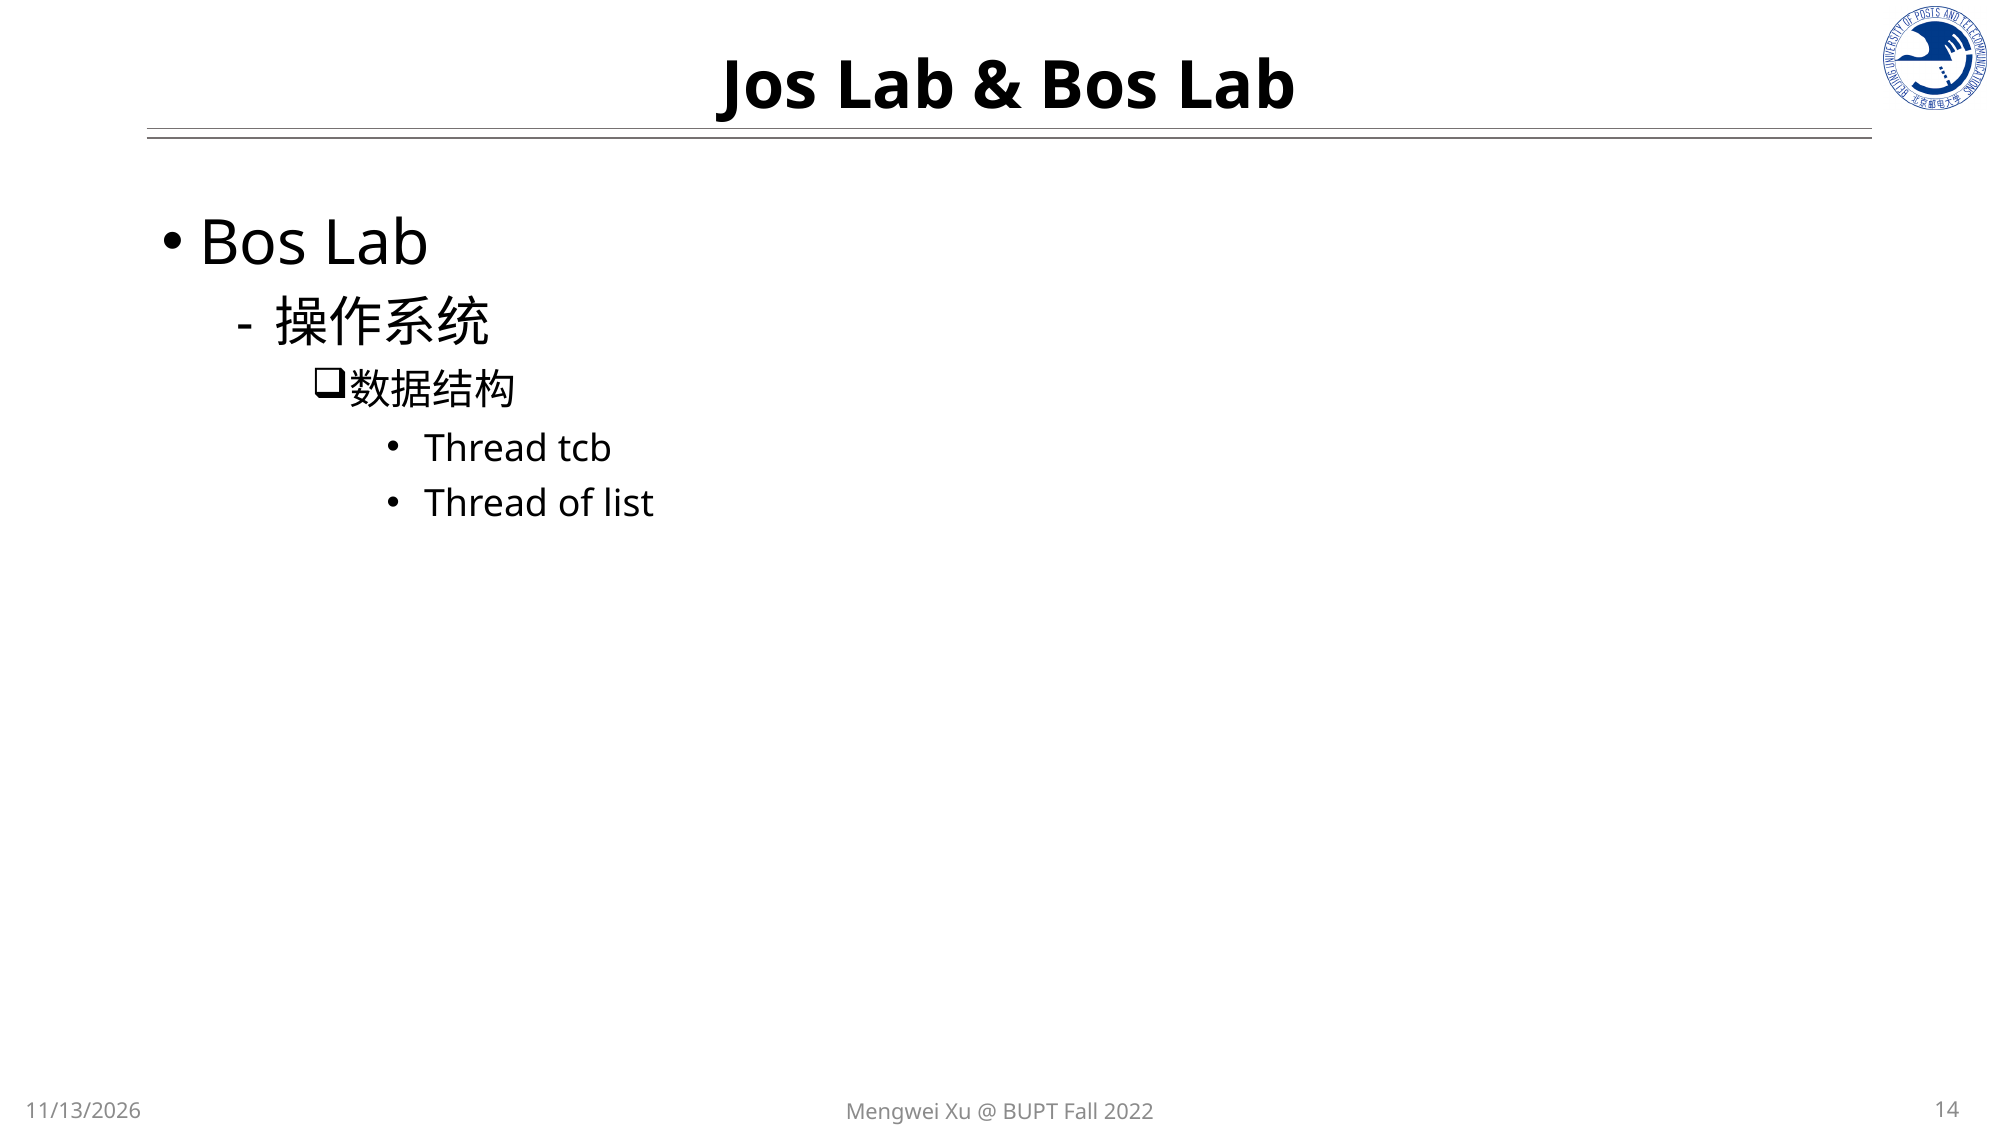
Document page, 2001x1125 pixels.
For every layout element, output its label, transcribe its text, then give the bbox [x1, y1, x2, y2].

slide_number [10, 1097, 200, 1125]
picture [1883, 6, 1987, 110]
footer Mengwei Xu @ BUPT Fall 2022 [662, 1097, 1338, 1125]
list Bos Lab 操作系统 数据结构 Thread tcb Thread of list [146, 194, 1872, 1061]
list Jos Lab & Bos Lab [457, 43, 1561, 124]
slide_number 14 [1871, 1096, 1975, 1125]
